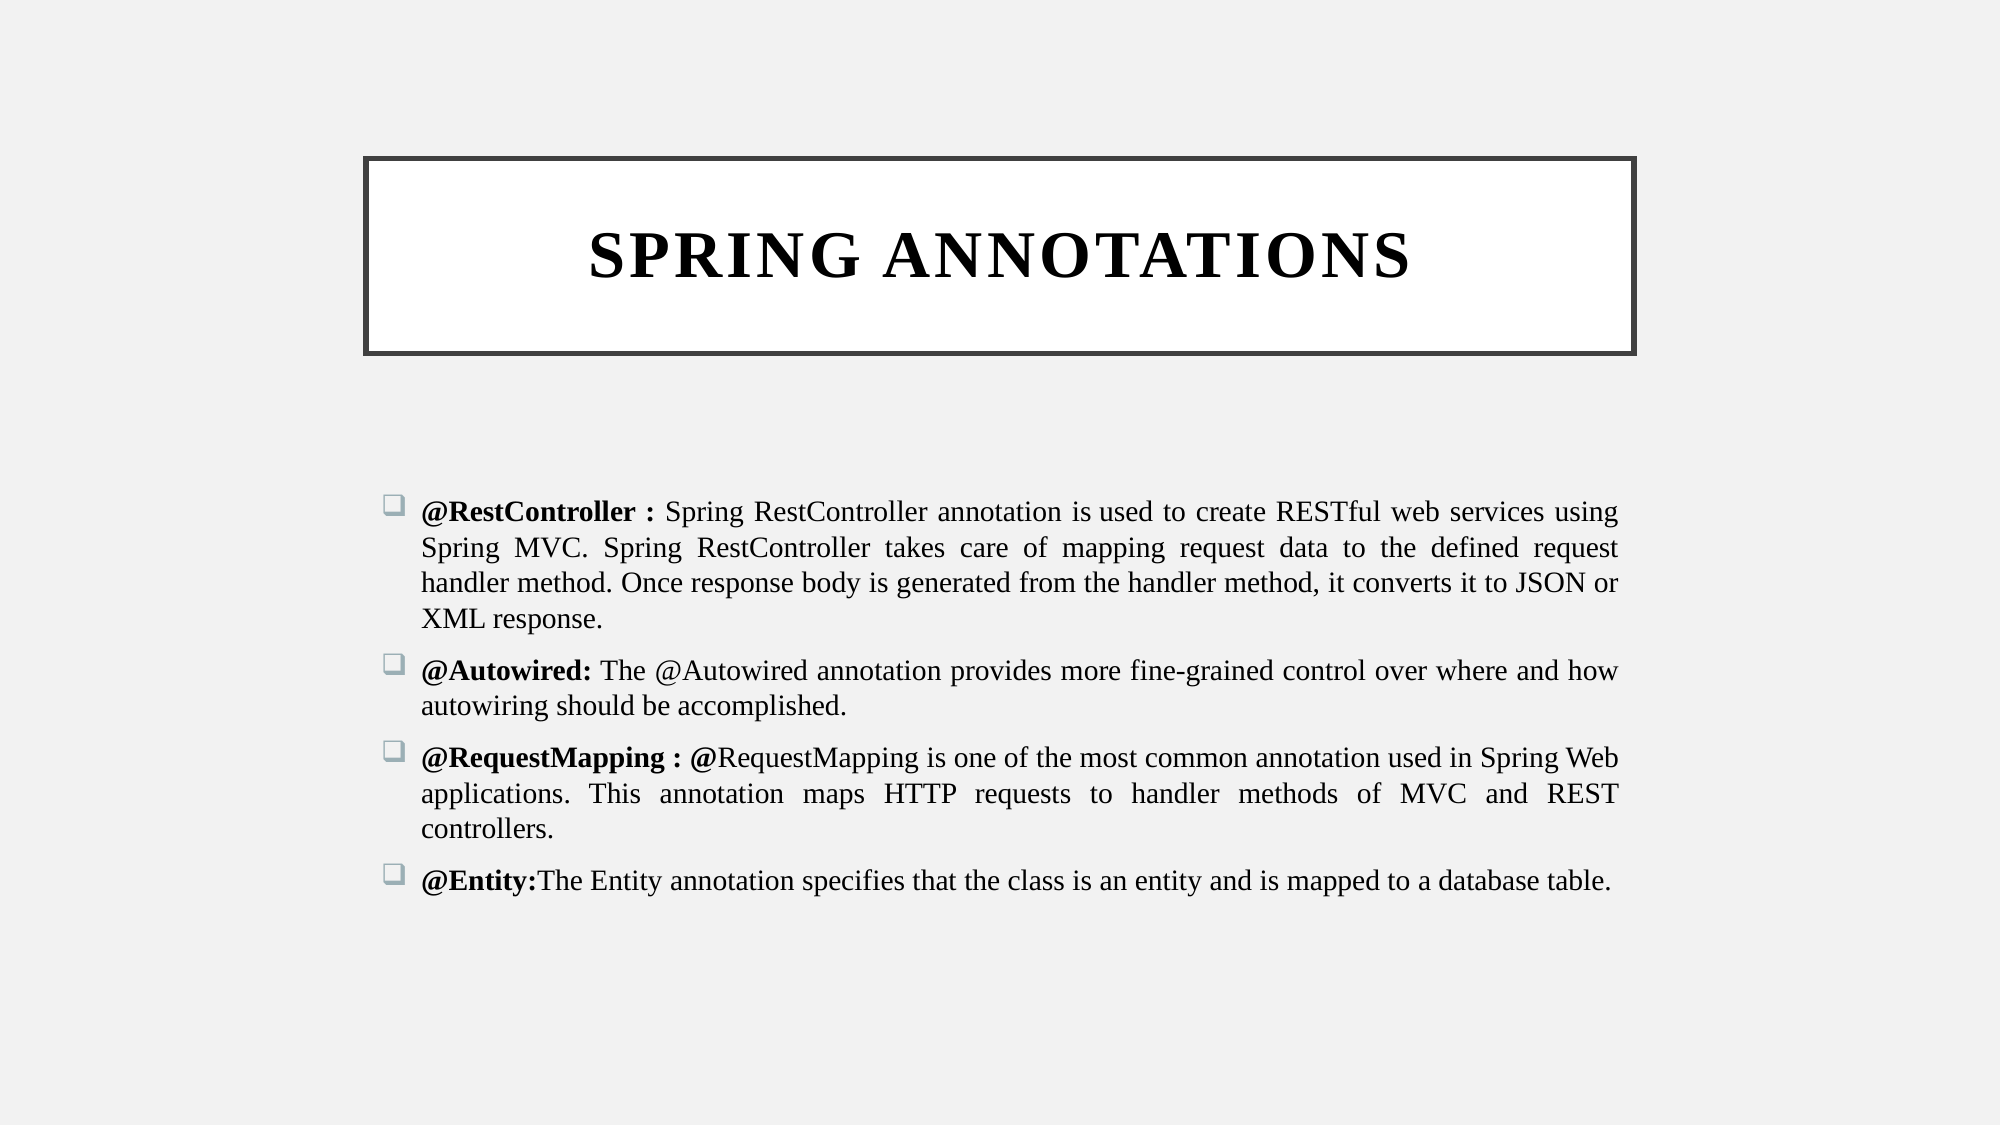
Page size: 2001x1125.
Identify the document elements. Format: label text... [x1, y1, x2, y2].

list @RestController : Spring RestController annotation is used to create RESTful web services using Spring MVC. Spring RestController takes care of mapping request data to the defined request handler method. Once response body is generated from the handler method, it converts it to JSON or XML response. @Autowired: The @Autowired annotation provides more fine-grained control over where and how autowiring should be accomplished. @RequestMapping : @RequestMapping is one of the most common annotation used in Spring Web applications. This annotation maps HTTP requests to handler methods of MVC and REST controllers. @Entity:The Entity annotation specifies that the class is an entity and is mapped to a database table. [366, 432, 1634, 942]
title SPRING ANNOTATIONS [363, 156, 1637, 356]
